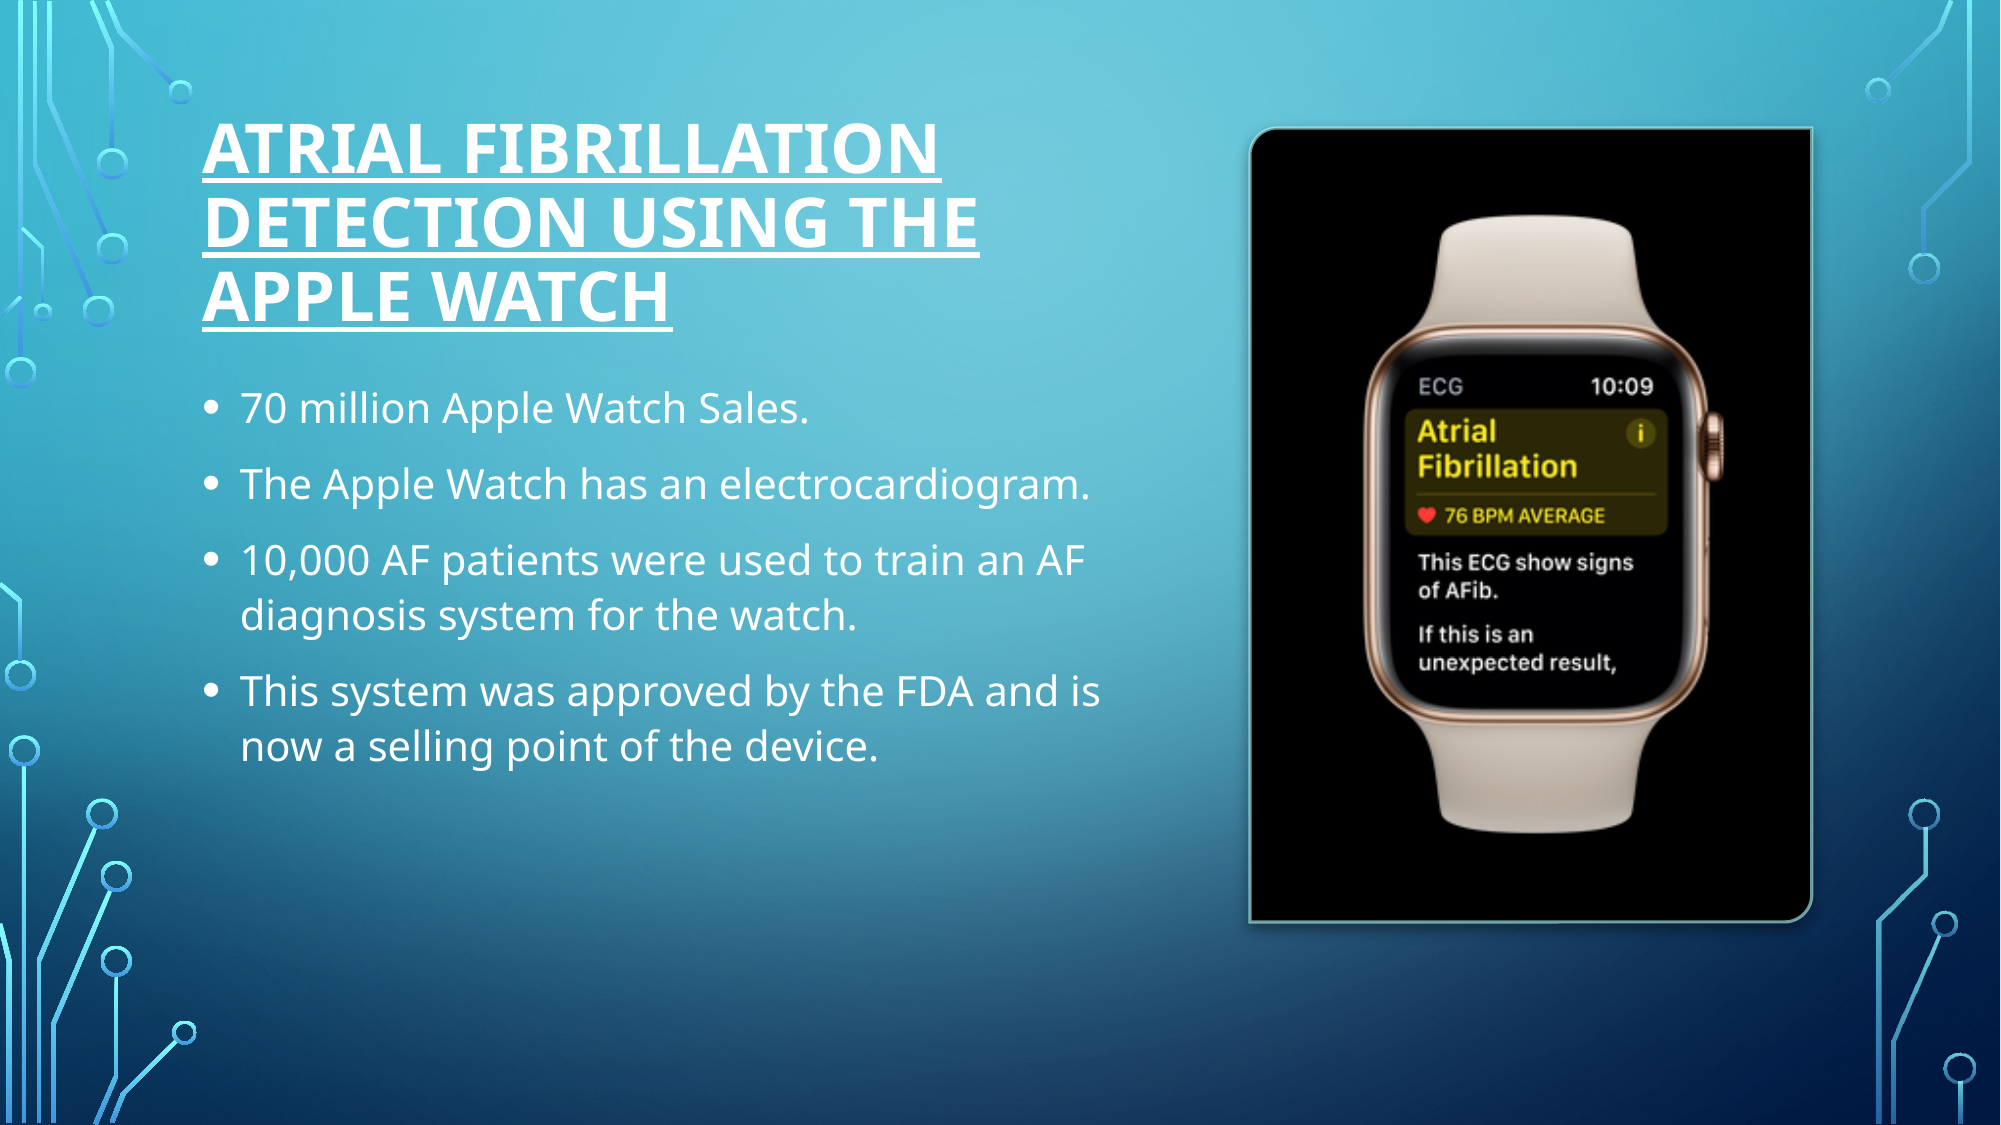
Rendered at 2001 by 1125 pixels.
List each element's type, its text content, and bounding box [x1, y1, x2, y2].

list 70 million Apple Watch Sales. The Apple Watch has an electrocardiogram. 10,000 AF patients were used to train an AF diagnosis system for the watch. This system was approved by the FDA and is now a selling point of the device. [187, 369, 1155, 1074]
title Atrial Fibrillation Detection Using the Apple Watch [187, 101, 1155, 344]
picture [1249, 127, 1813, 923]
